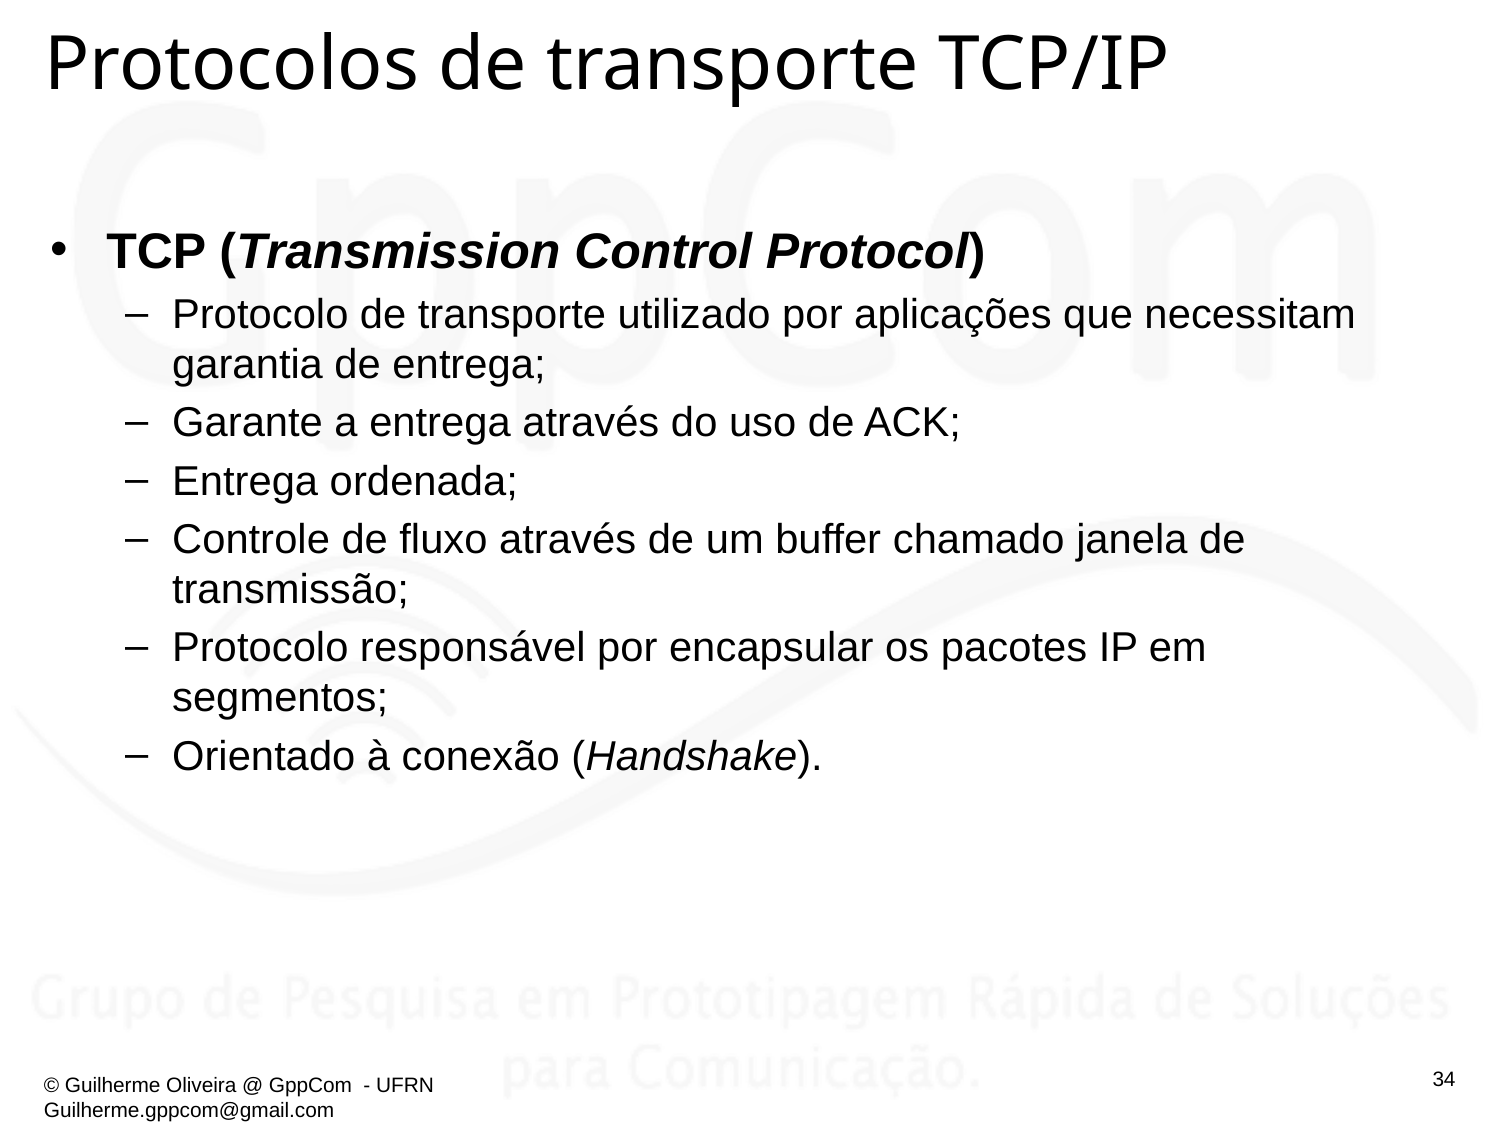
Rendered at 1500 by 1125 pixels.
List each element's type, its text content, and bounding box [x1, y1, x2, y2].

list TCP (Transmission Control Protocol) Protocolo de transporte utilizado por aplicações que necessitam garantia de entrega; Garante a entrega através do uso de ACK; Entrega ordenada; Controle de fluxo através de um buffer chamado janela de transmissão; Protocolo responsável por encapsular os pacotes IP em segmentos; Orientado à conexão (Handshake). [35, 210, 1444, 1074]
title Protocolos de transporte TCP/IP [29, 7, 1392, 188]
slide_number ‹#› [1258, 1058, 1471, 1106]
